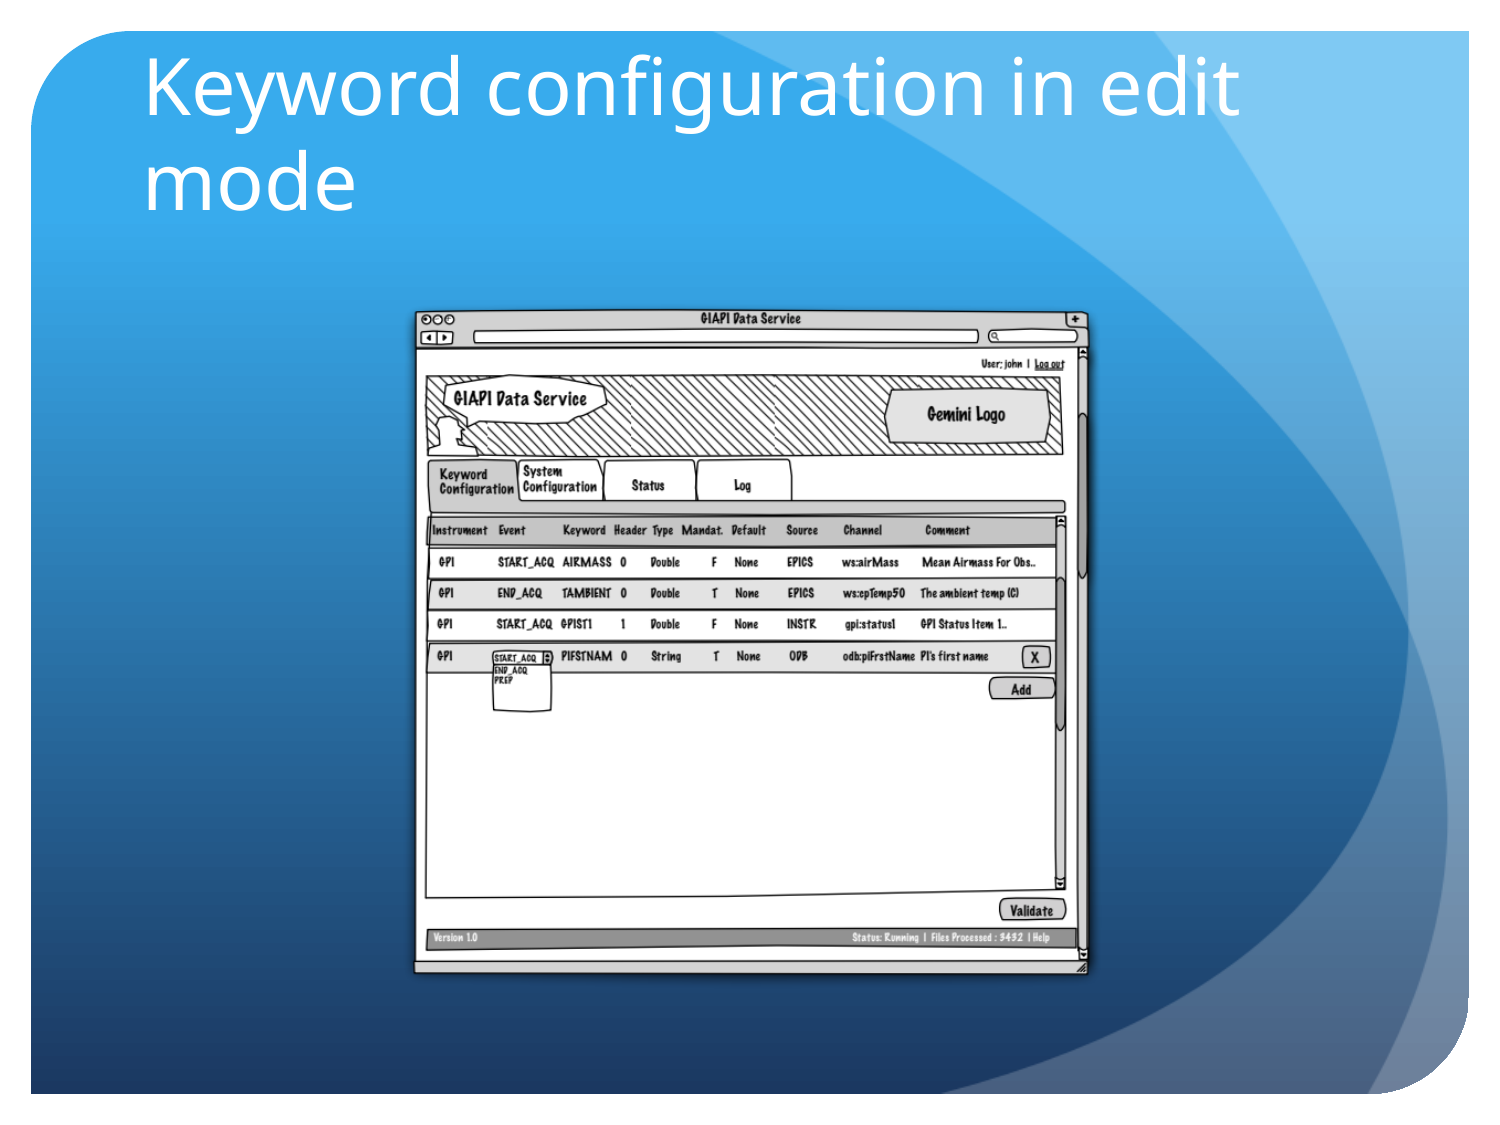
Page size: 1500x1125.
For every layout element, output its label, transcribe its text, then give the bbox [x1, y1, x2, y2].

title Keyword configuration in edit mode [127, 62, 1372, 234]
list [127, 299, 1373, 991]
picture [24, 30, 1473, 1094]
